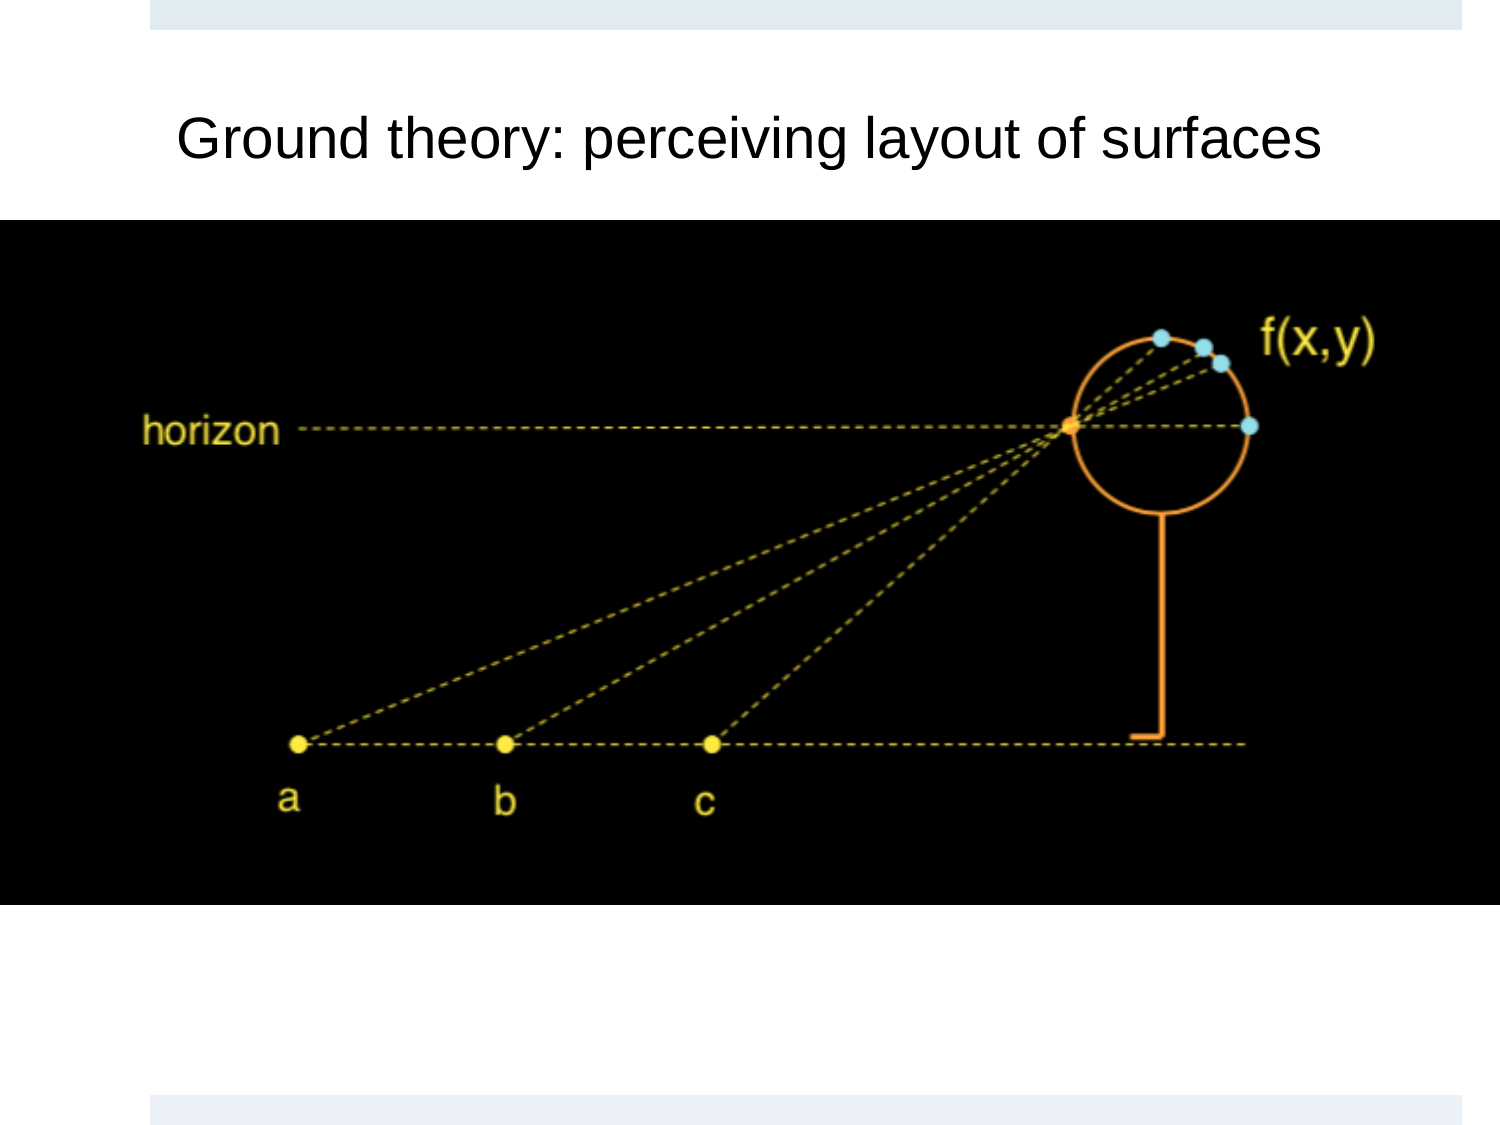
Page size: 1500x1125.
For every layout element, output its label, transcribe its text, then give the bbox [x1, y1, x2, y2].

text_box Ground theory: perceiving layout of surfaces [162, 92, 1339, 178]
picture [0, 220, 1500, 905]
